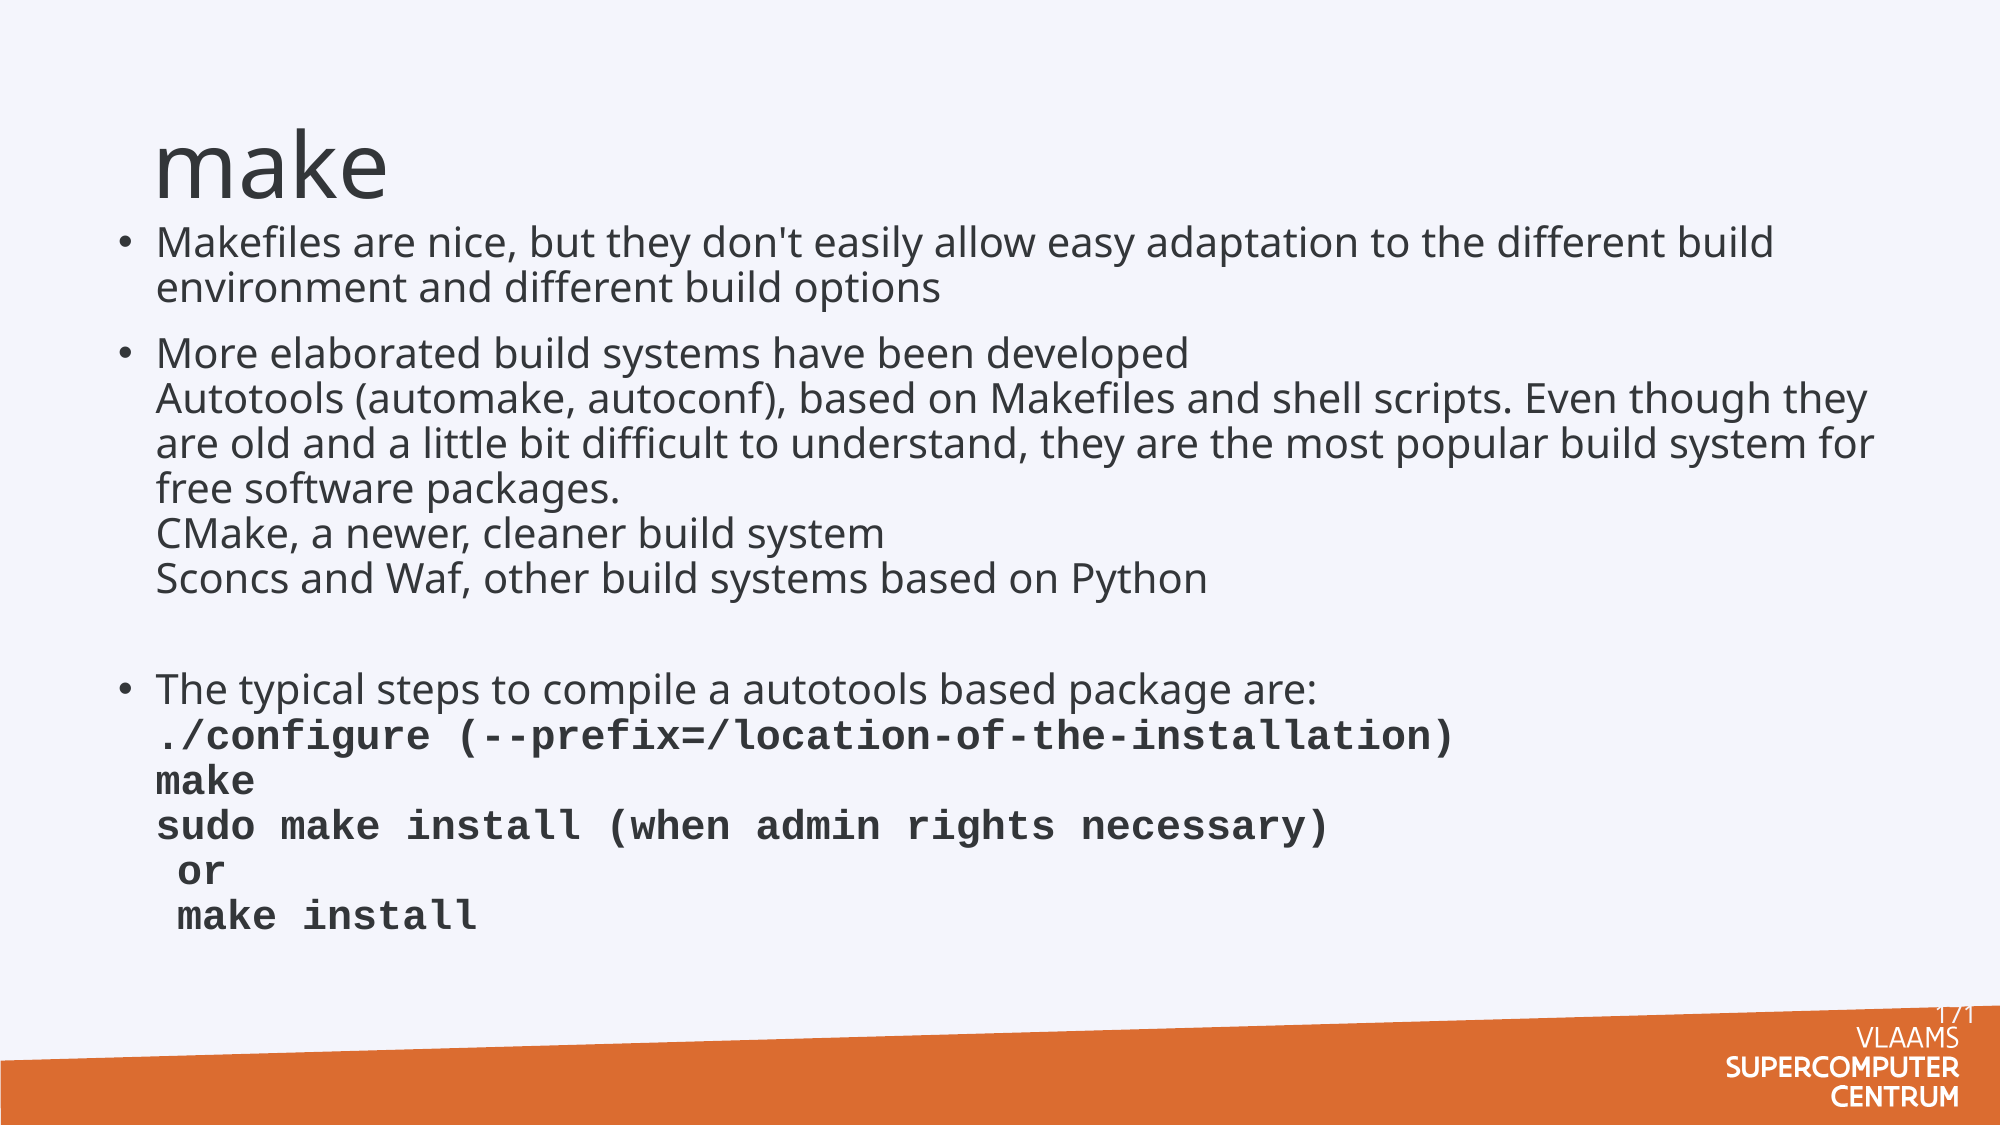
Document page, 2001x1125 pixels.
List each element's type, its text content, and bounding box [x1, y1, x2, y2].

list Makefiles are nice, but they don't easily allow easy adaptation to the different build environment and different build options More elaborated build systems have been developed Autotools (automake, autoconf), based on Makefiles and shell scripts. Even though they are old and a little bit difficult to understand, they are the most popular build system for free software packages. CMake, a newer, cleaner build system Sconcs and Waf, other build systems based on Python The typical steps to compile a autotools based package are: ./configure (--prefix=/location-of-the-installation) make sudo make install (when admin rights necessary) or make install [118, 221, 1941, 948]
picture [1725, 1021, 1960, 1117]
slide_number 171 [1787, 992, 1993, 1040]
title make [137, 59, 1863, 221]
